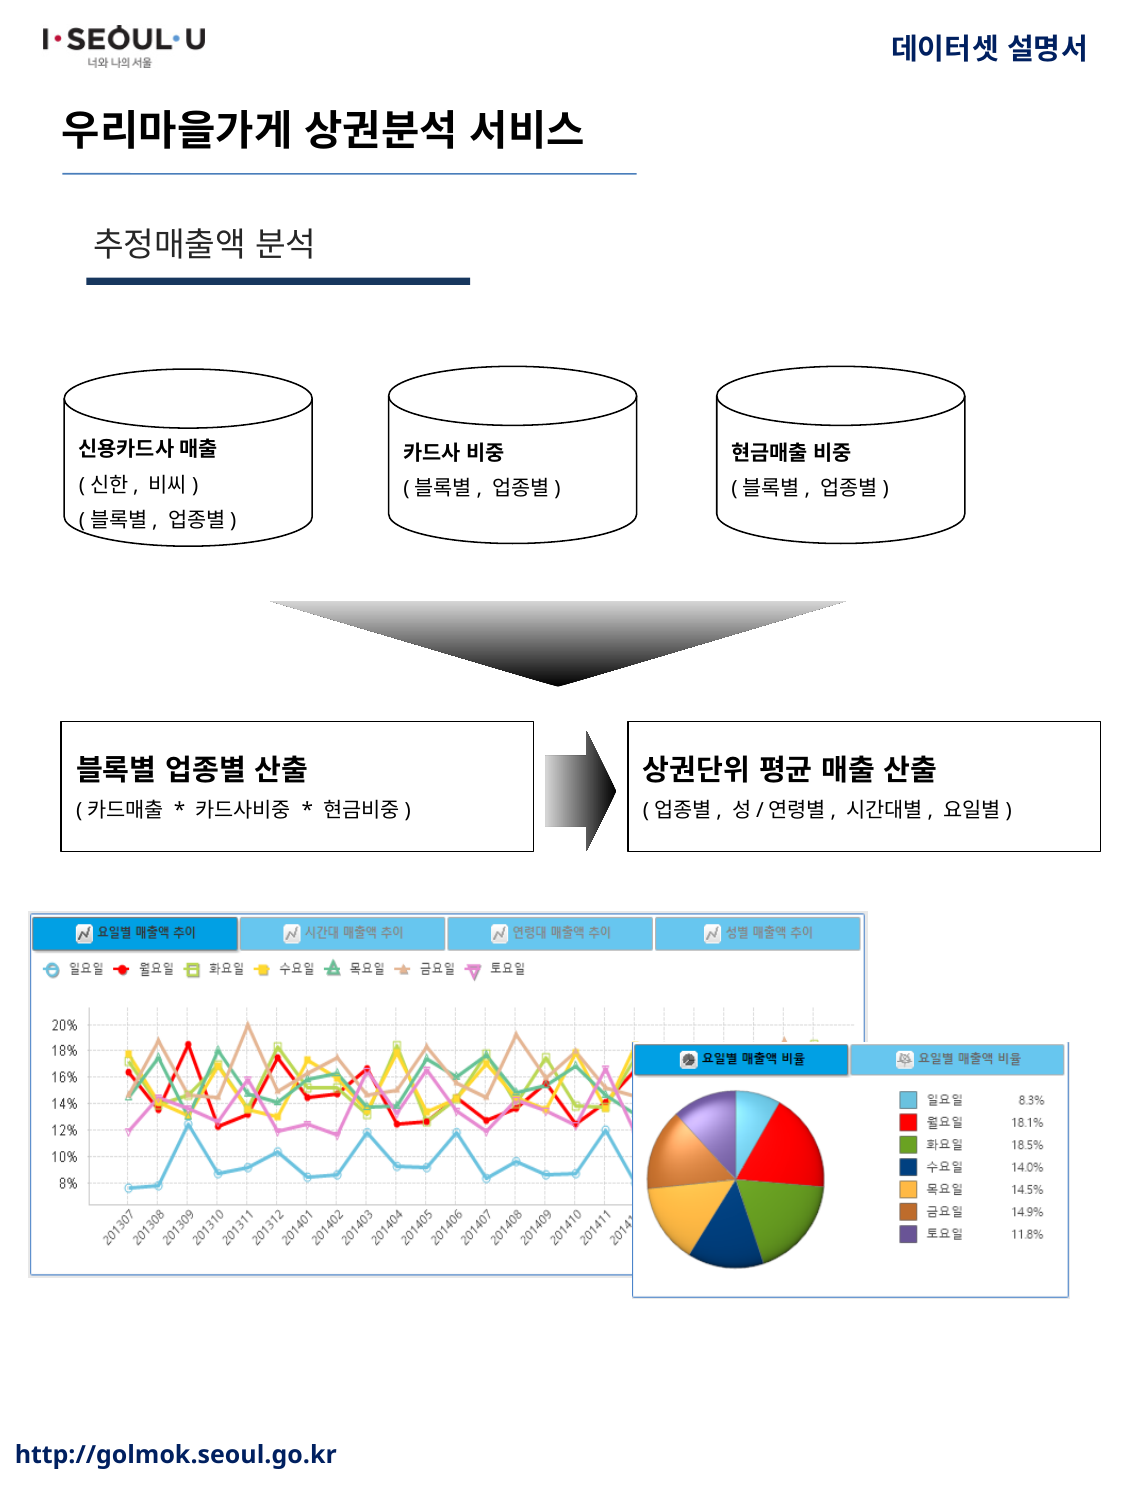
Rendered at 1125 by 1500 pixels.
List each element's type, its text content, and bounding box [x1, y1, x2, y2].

picture [23, 11, 225, 72]
text_box [545, 730, 617, 852]
text_box [84, 275, 472, 287]
text_box 신용카드사 매출 (신한, 비씨) (블록별, 업종별) [64, 369, 313, 547]
text_box 현금매출 비중 (블록별, 업종별) [716, 366, 965, 544]
text_box 카드사 비중 (블록별, 업종별) [388, 366, 637, 544]
text_box 블록별 업종별 산출 (카드매출 * 카드사비중 * 현금비중) [61, 721, 534, 852]
text_box 추정매출액 분석 [78, 215, 999, 271]
text_box 상권단위 평균 매출 산출 (업종별, 성/연령별, 시간대별, 요일별) [628, 721, 1101, 852]
text_box [267, 598, 849, 689]
picture [28, 911, 1070, 1299]
